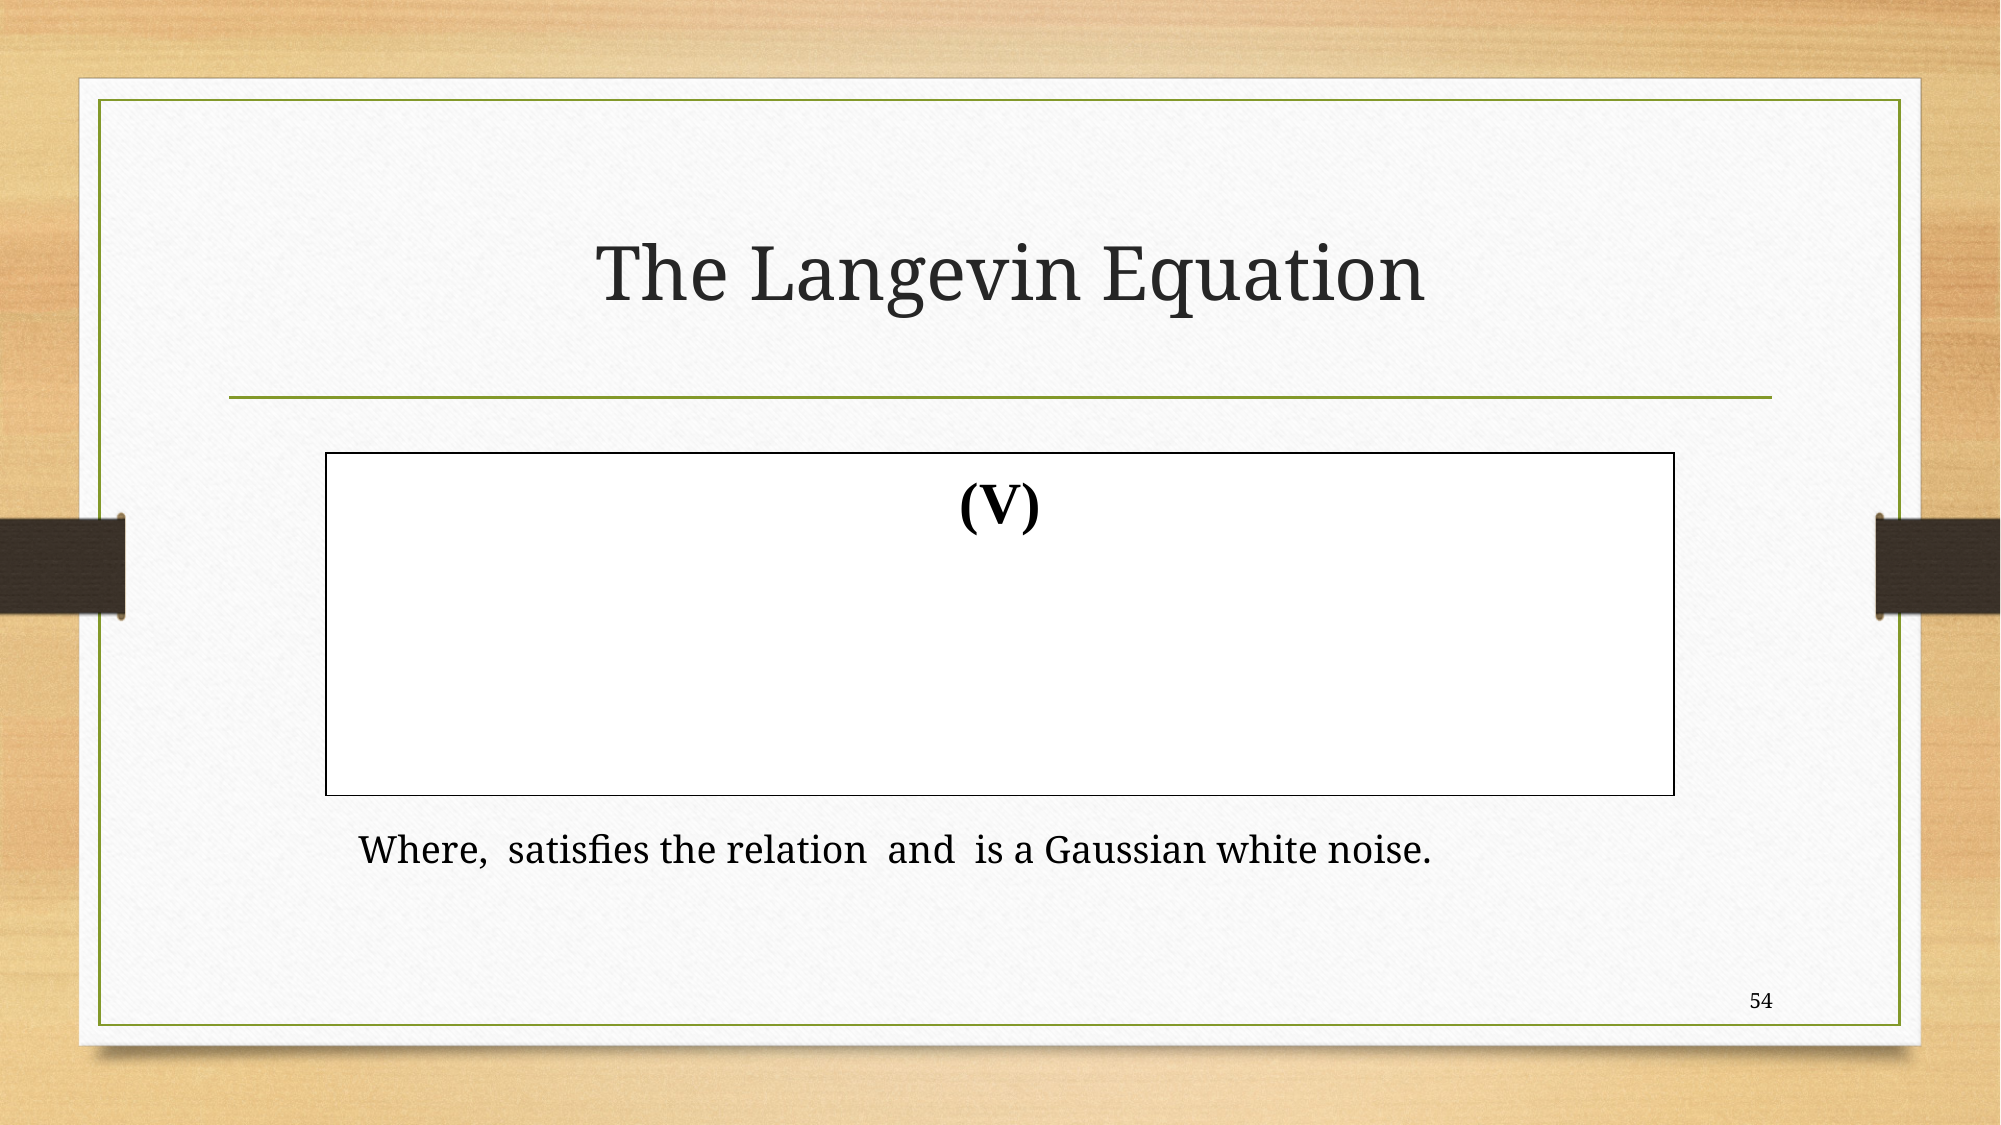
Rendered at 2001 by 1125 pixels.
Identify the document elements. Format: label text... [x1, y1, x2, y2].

picture [0, 0, 2001, 1125]
title The Langevin Equation [165, 156, 1835, 371]
slide_number 54 [1698, 979, 1788, 1025]
